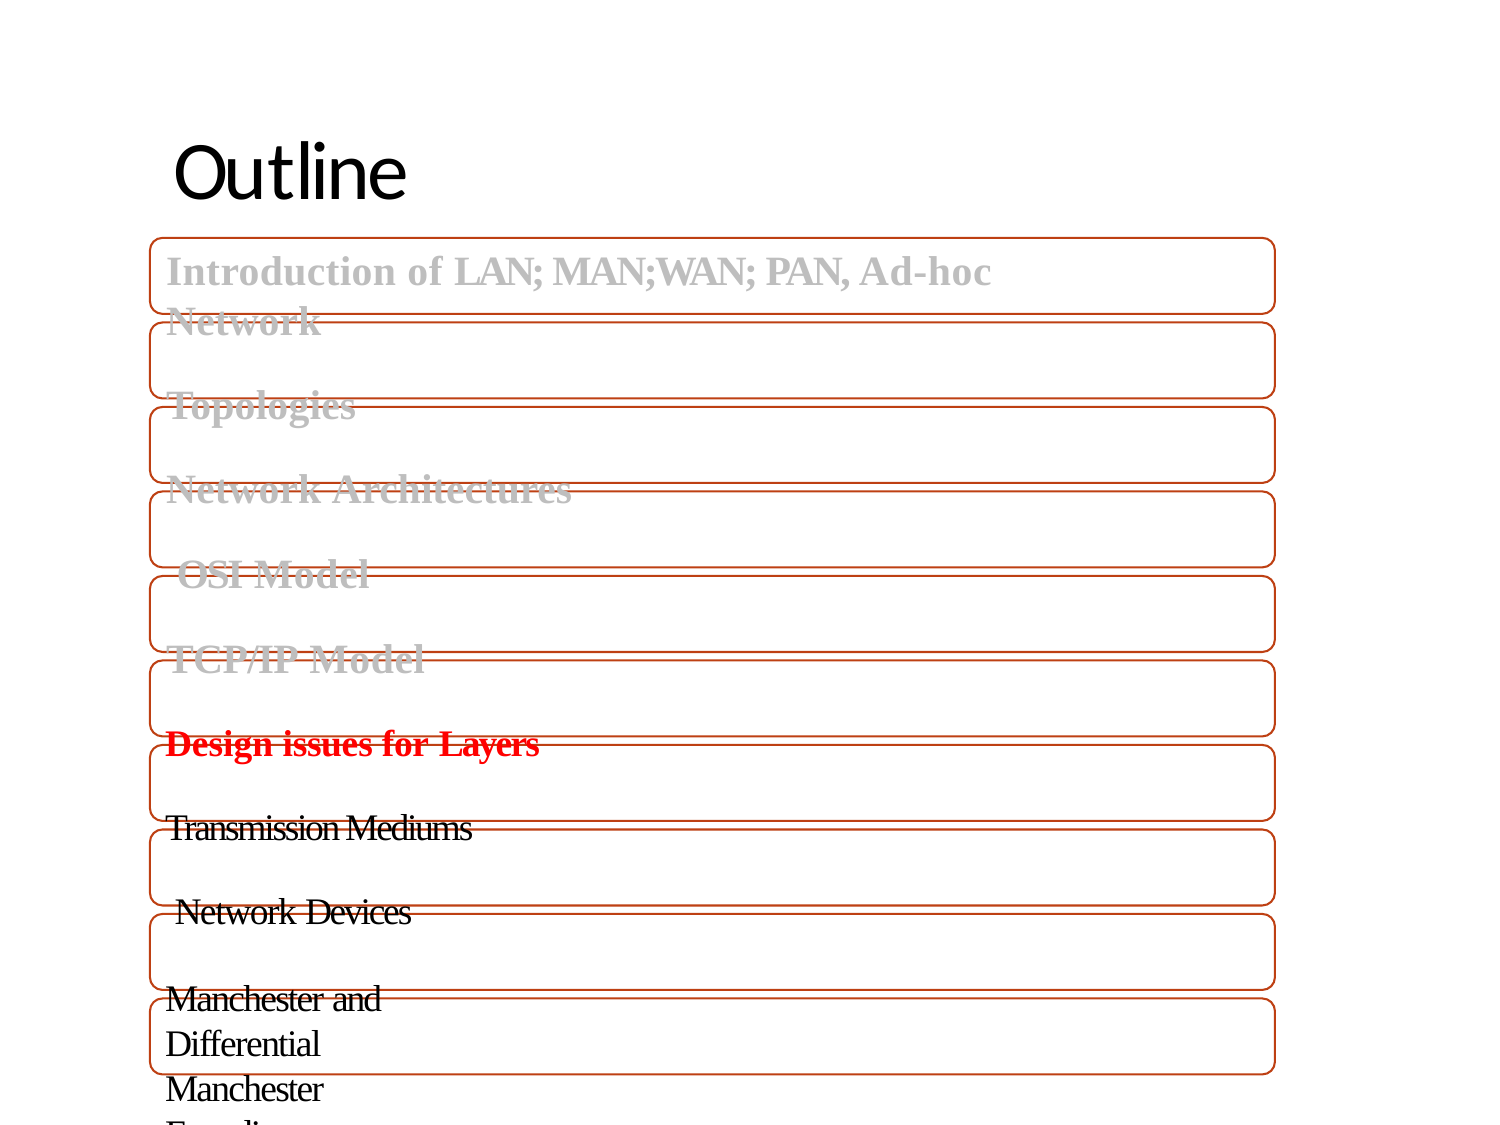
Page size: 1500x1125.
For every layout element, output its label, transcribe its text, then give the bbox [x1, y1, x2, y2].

text_box [149, 237, 1275, 314]
text_box [149, 491, 162, 568]
text_box [1154, 406, 1275, 483]
text_box [1154, 998, 1275, 1075]
text_box [149, 660, 162, 737]
title Outline [162, 70, 417, 237]
text_box [1154, 322, 1275, 399]
text_box [1154, 744, 1275, 821]
text_box [1154, 913, 1275, 990]
text_box [149, 998, 162, 1075]
text_box [1154, 660, 1275, 737]
text_box [1154, 491, 1275, 568]
text_box [149, 576, 162, 652]
text_box [149, 914, 162, 990]
text_box [149, 829, 162, 906]
text_box [149, 407, 162, 483]
text_box Introduction of LAN; MAN;WAN; PAN, Ad-hoc Network Topologies Network Architectures OSI Model TCP/IP Model Design issues for Layers Transmission Mediums Network Devices Manchester and Differential Manchester Encodings; IEEE802.11: Frequency Hopping (FHSS) and Direct Sequence (DSSS) [162, 241, 1154, 1125]
text_box [149, 745, 162, 821]
text_box [1154, 829, 1275, 906]
text_box [149, 322, 162, 399]
text_box [1154, 575, 1275, 652]
